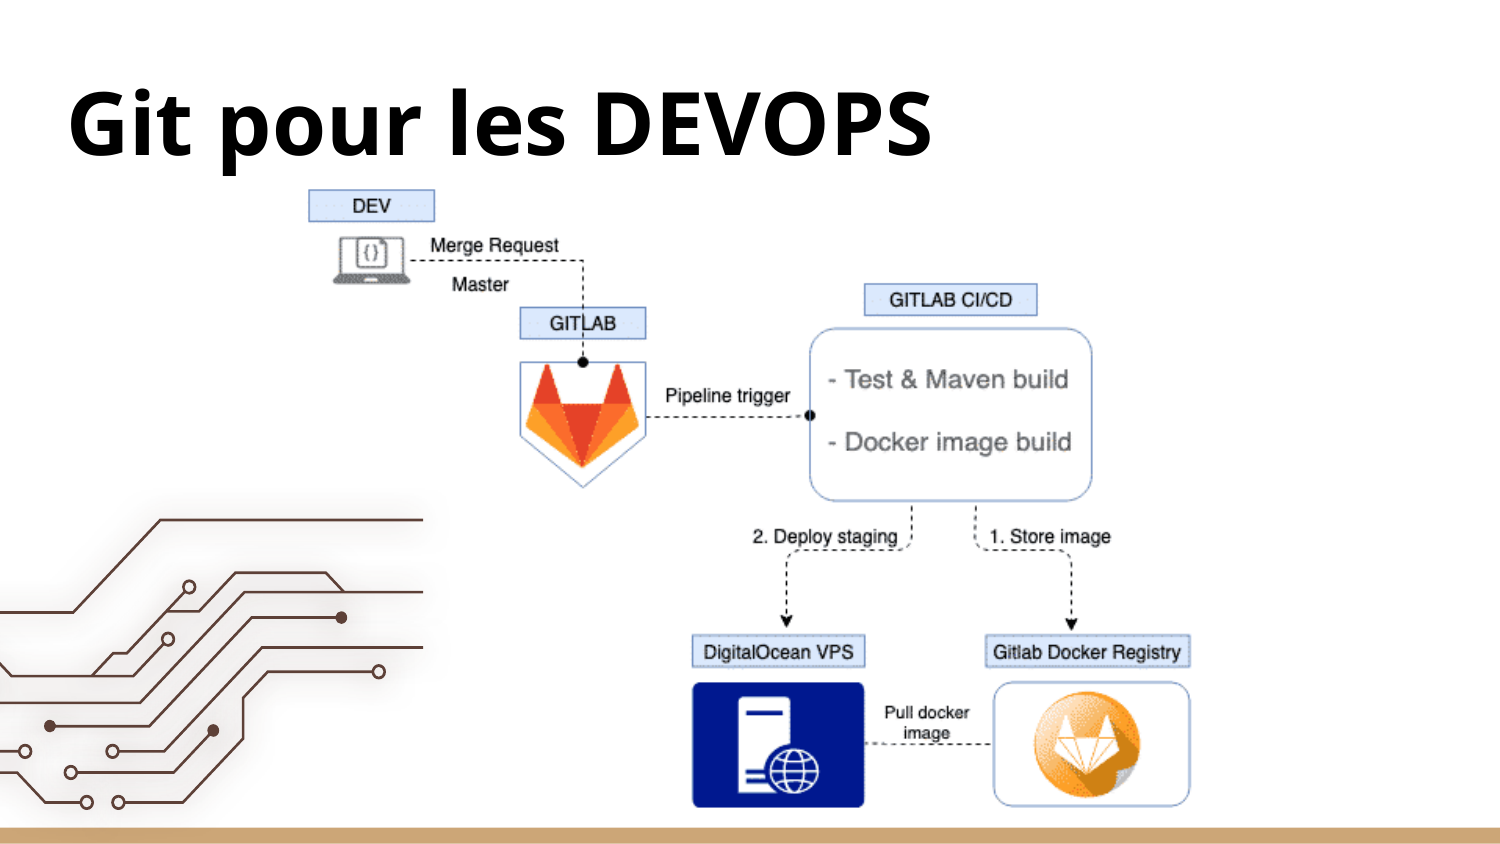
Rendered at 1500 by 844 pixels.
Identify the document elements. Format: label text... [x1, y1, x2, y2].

picture [307, 187, 1193, 811]
title Git pour les DEVOPS [51, 51, 1449, 189]
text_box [0, 368, 274, 844]
